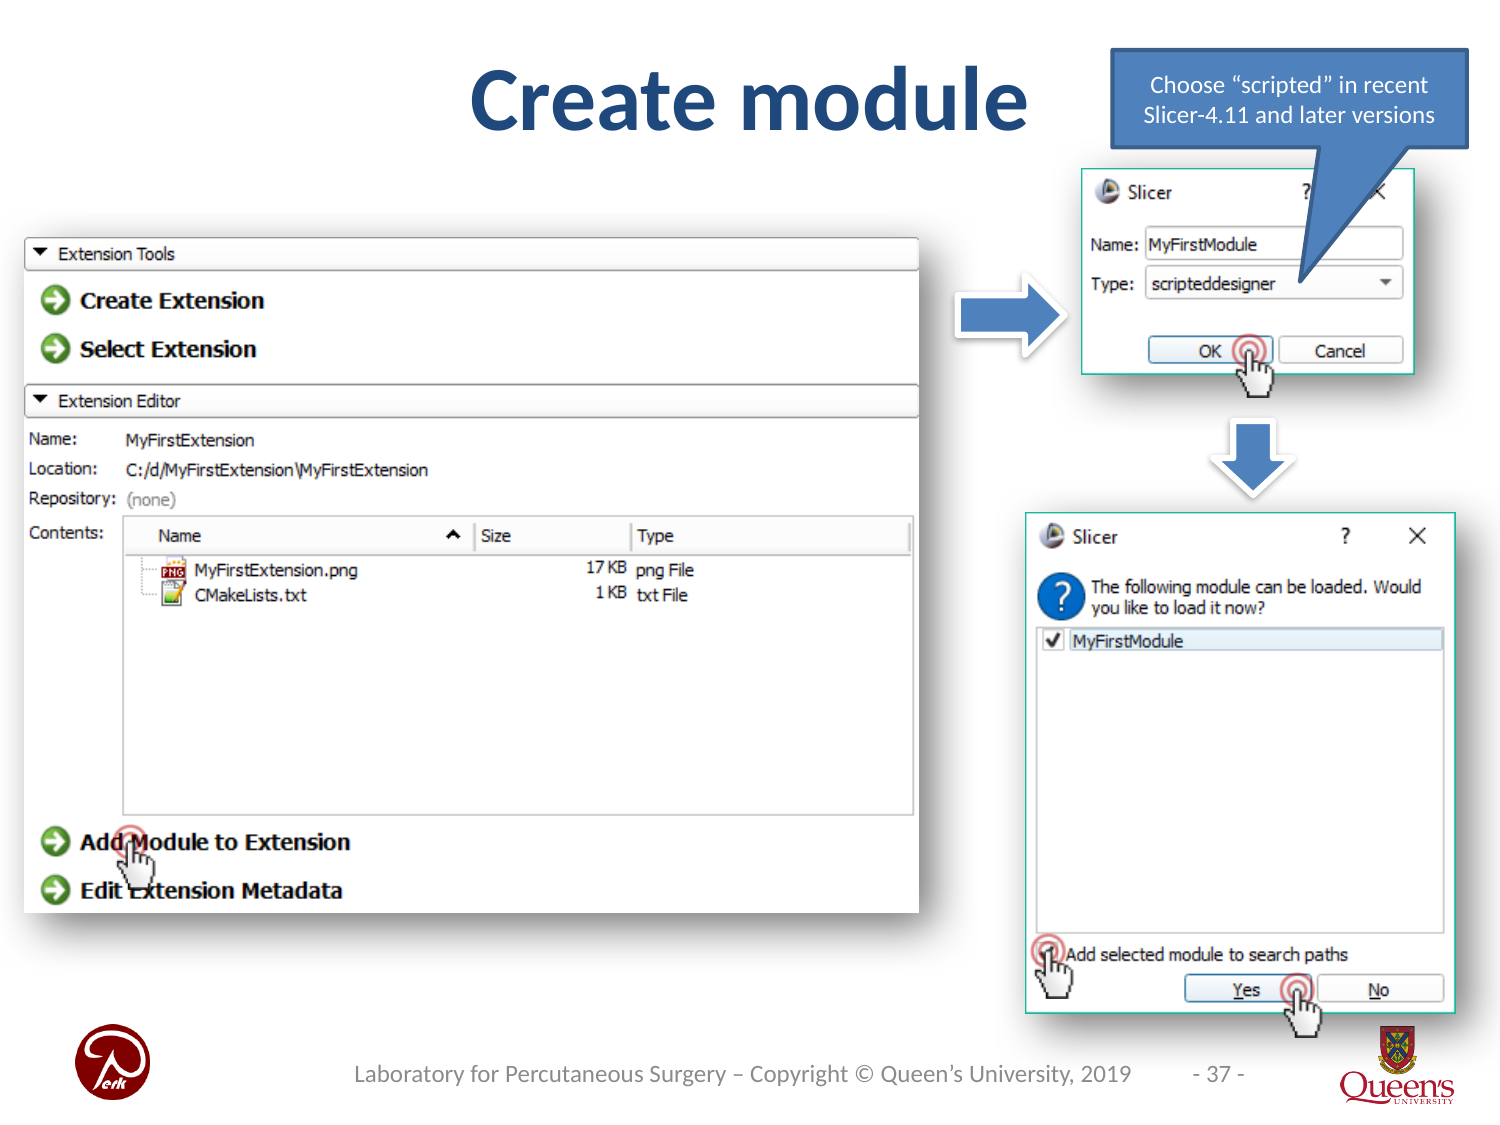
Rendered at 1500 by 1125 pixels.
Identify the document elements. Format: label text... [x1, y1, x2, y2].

text_box Choose “scripted” in recent Slicer-4.11 and later versions [1110, 47, 1469, 166]
text_box [1210, 417, 1297, 499]
footer Laboratory for Percutaneous Surgery – Copyright © Queen’s University, 2019 [312, 1042, 1175, 1103]
picture [75, 1024, 150, 1100]
picture [24, 237, 919, 913]
picture [1081, 168, 1415, 399]
text_box [954, 272, 1068, 358]
picture [1024, 512, 1456, 1038]
slide_number - 37 - [1175, 1042, 1263, 1103]
title Create module [74, 0, 1426, 188]
picture [1340, 1026, 1454, 1104]
